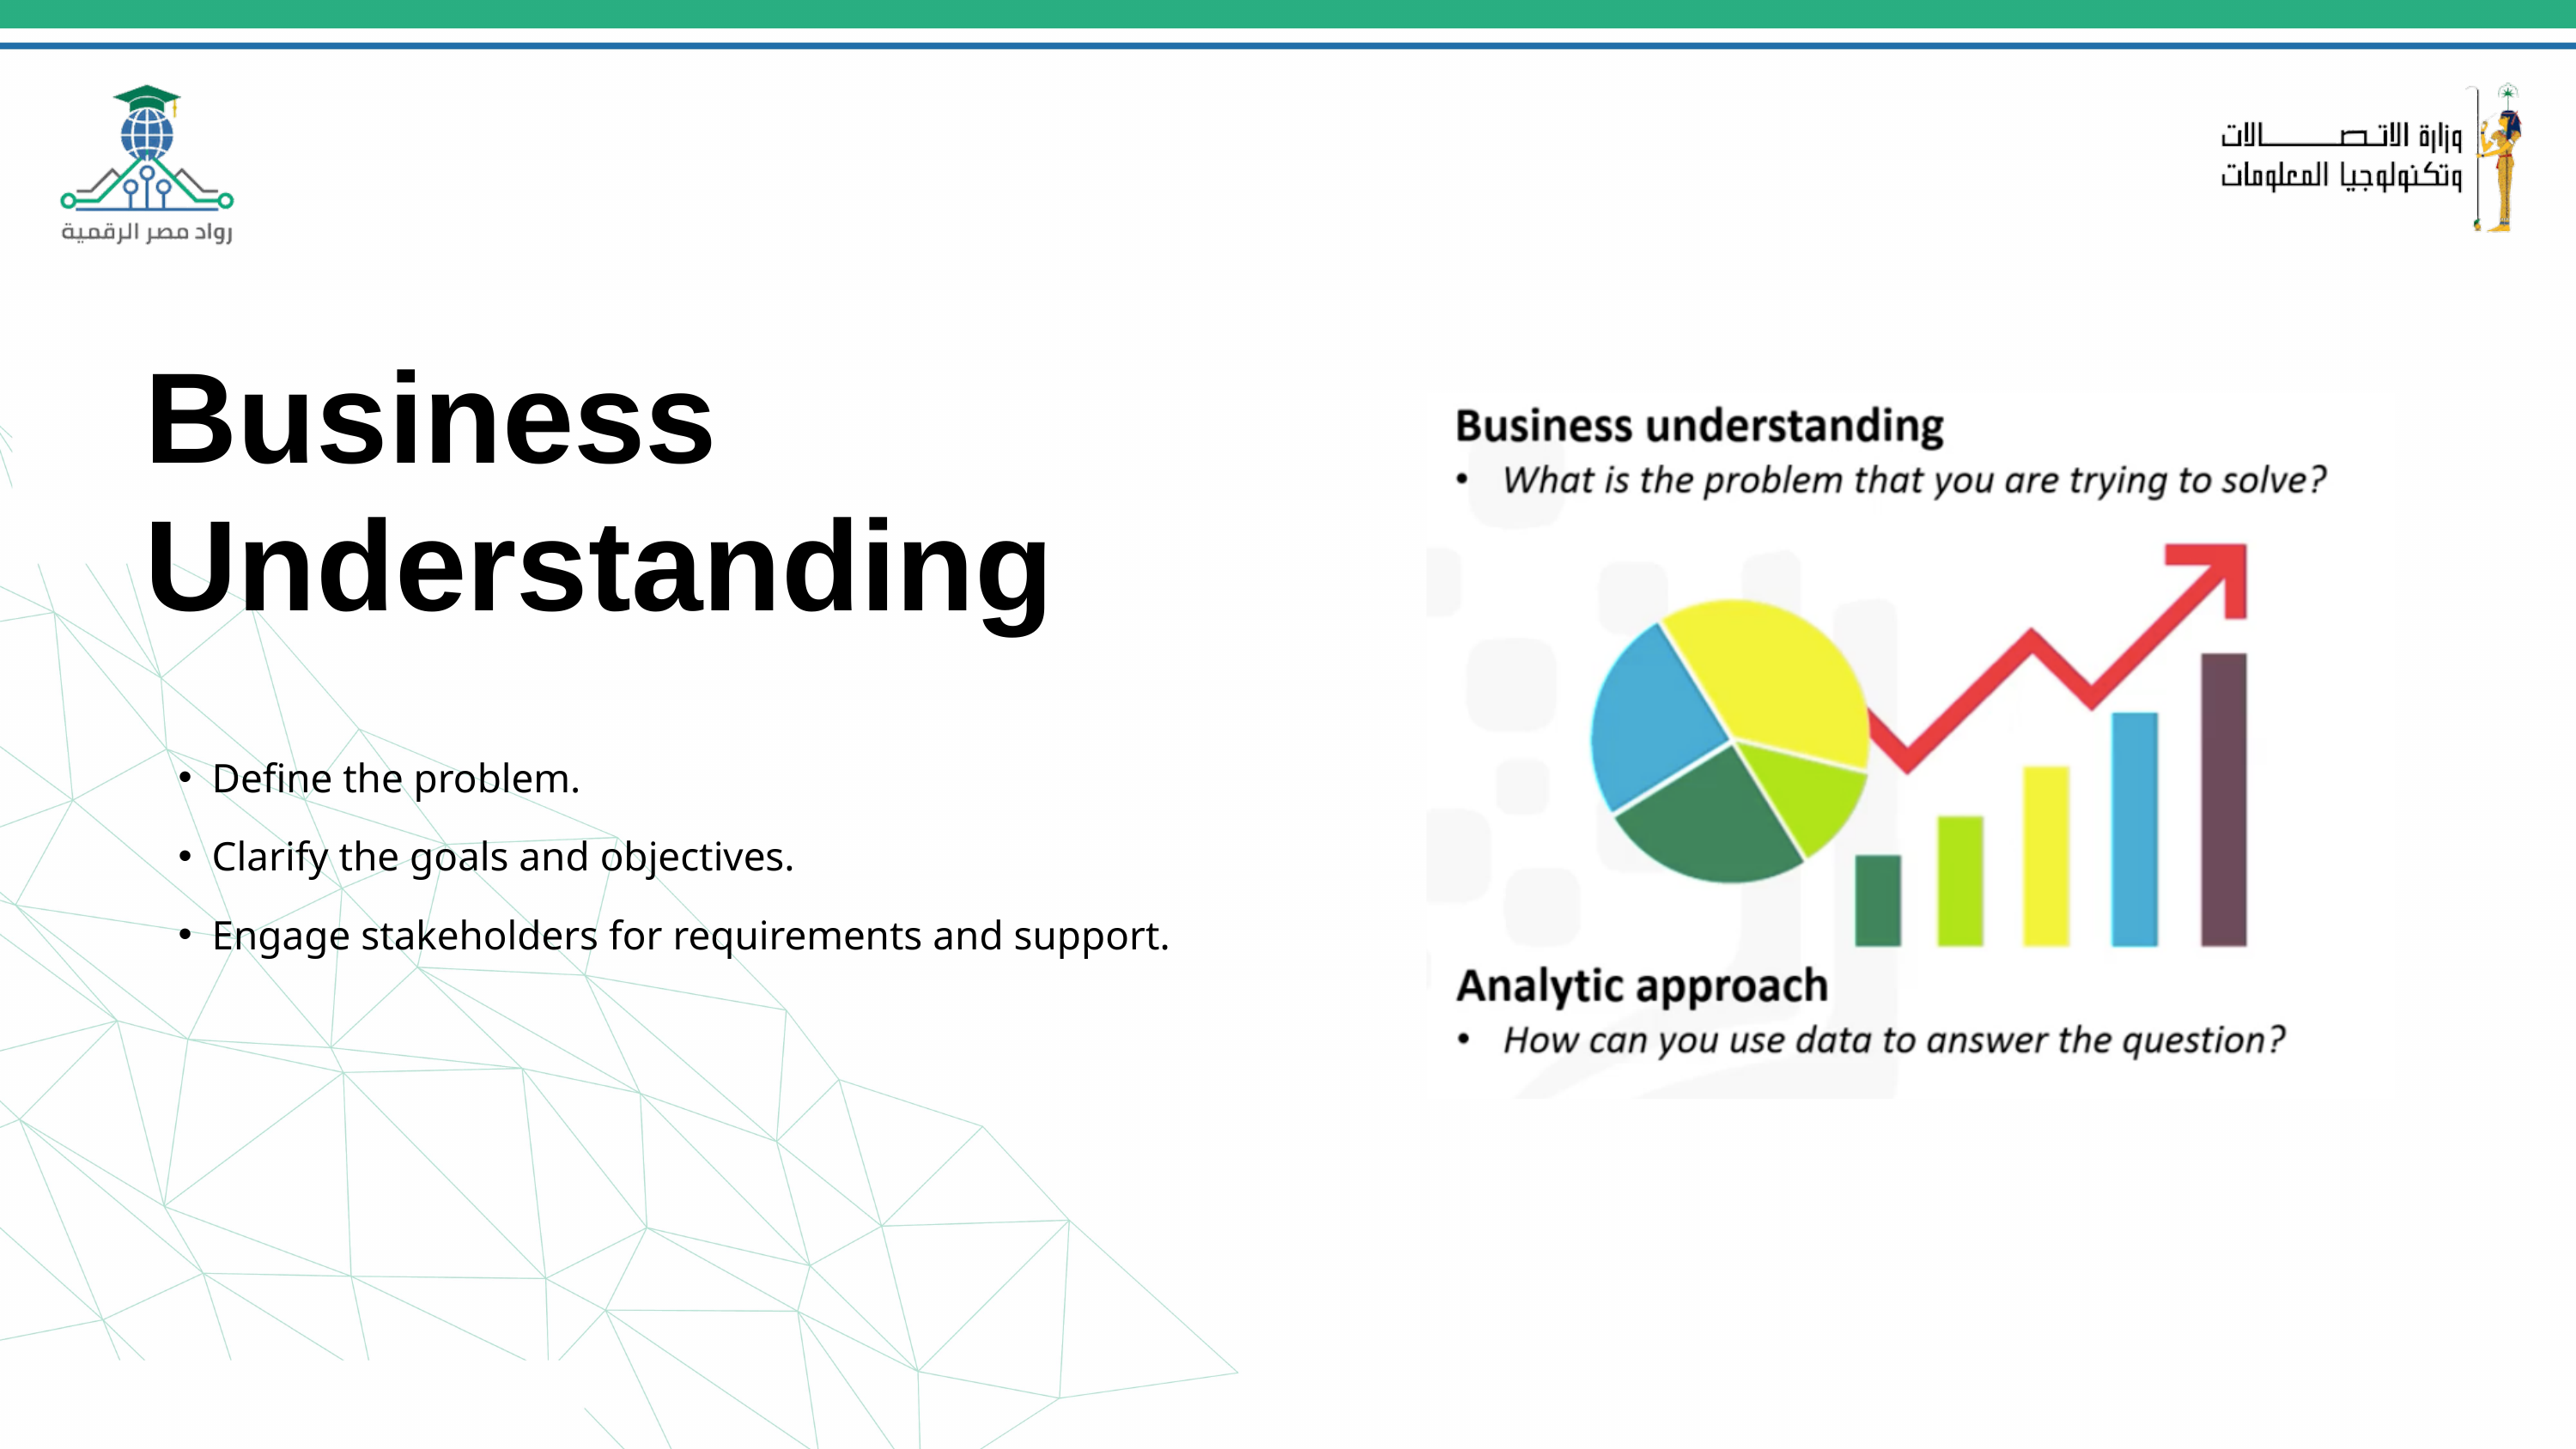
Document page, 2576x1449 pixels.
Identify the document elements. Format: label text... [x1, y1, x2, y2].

text_box Define the problem. Clarify the goals and objectives. Engage stakeholders for requirements and support. [144, 721, 1421, 1037]
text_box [1426, 392, 2396, 1099]
text_box Business Understanding [144, 341, 1256, 637]
picture [0, 0, 2576, 1449]
